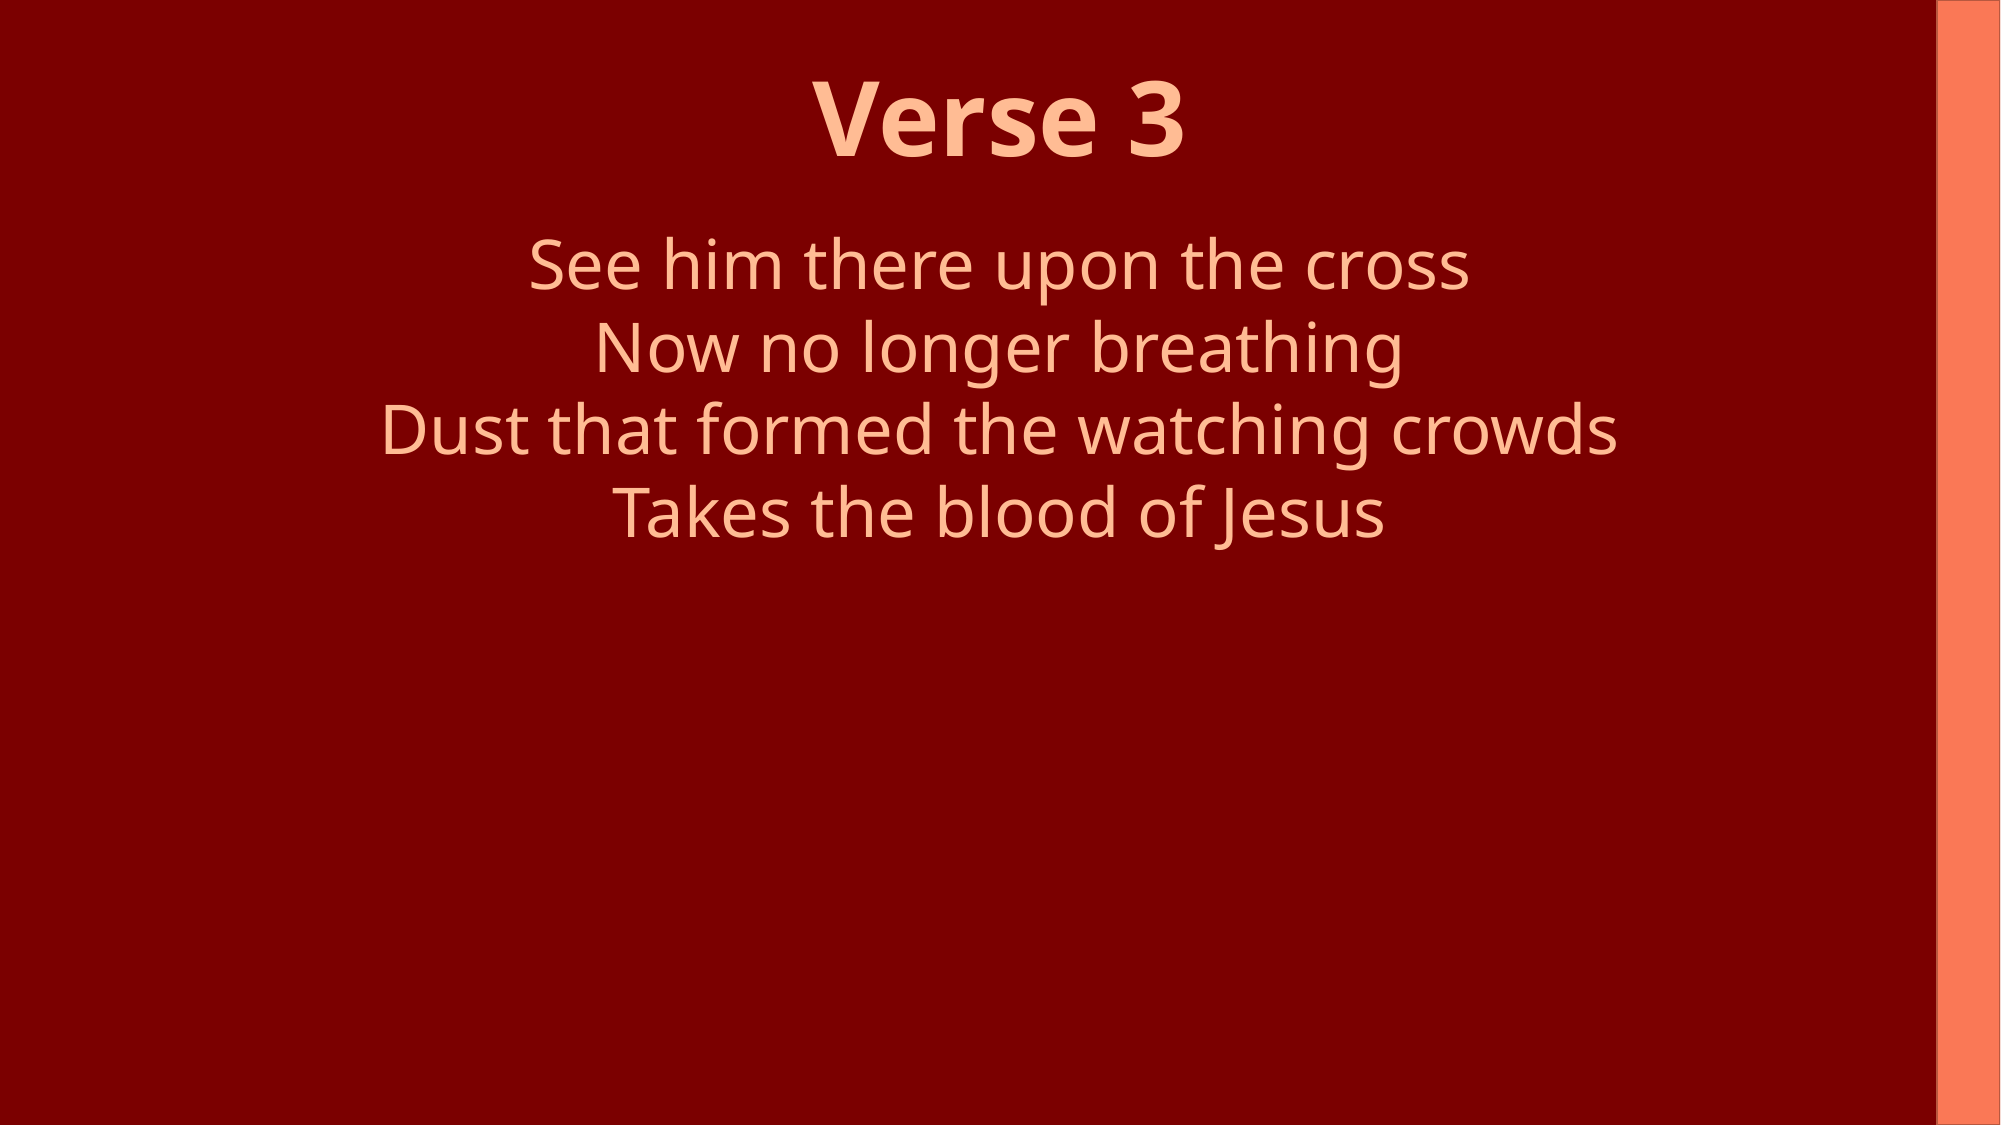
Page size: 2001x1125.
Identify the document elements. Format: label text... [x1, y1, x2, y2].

text_box Verse 3 [99, 44, 1900, 185]
text_box See him there upon the cross Now no longer breathing Dust that formed the watching crowds Takes the blood of Jesus [99, 213, 1900, 641]
